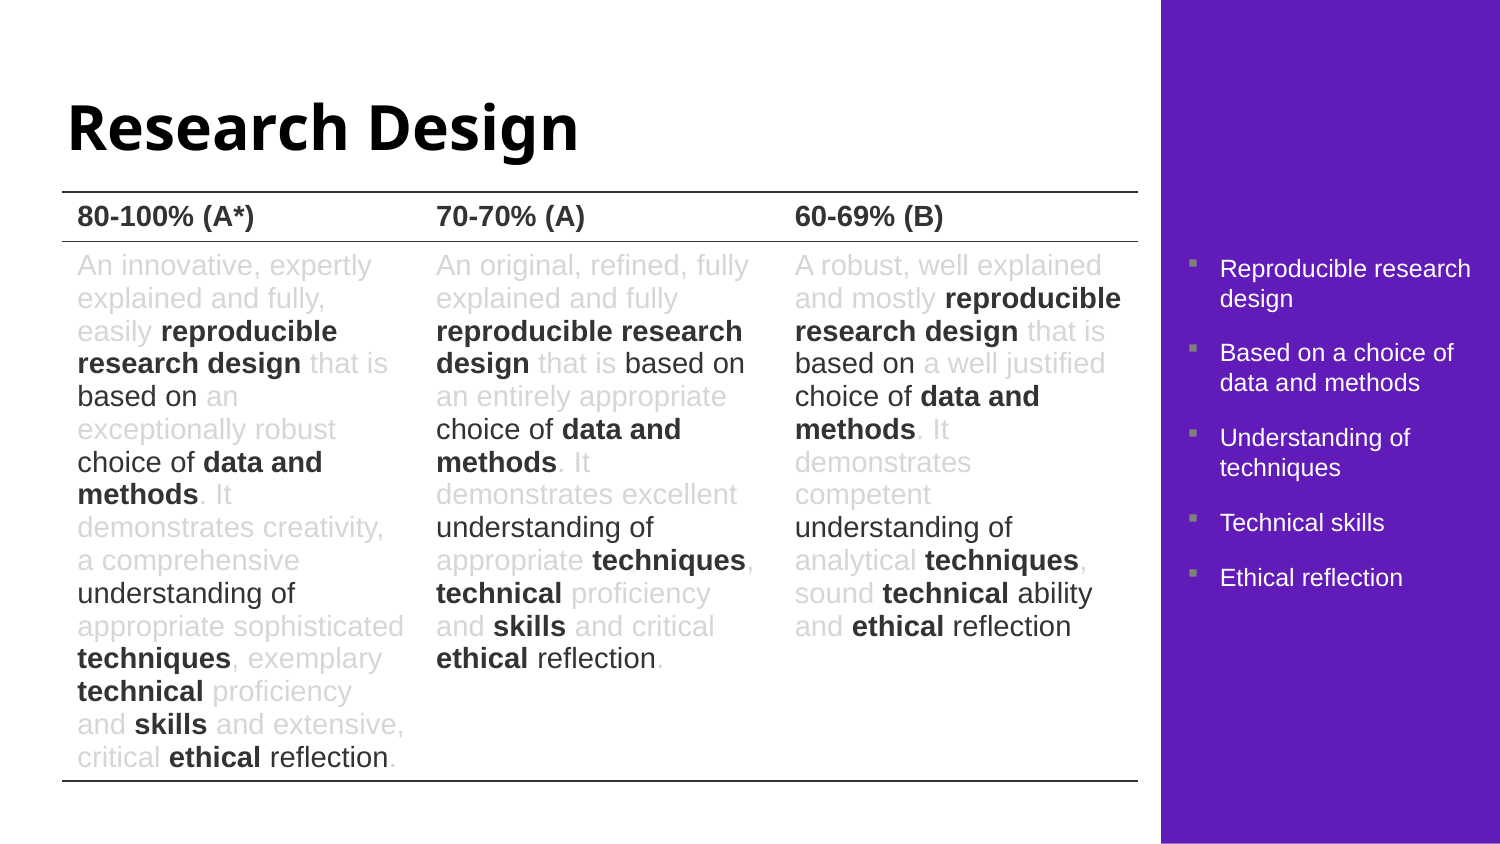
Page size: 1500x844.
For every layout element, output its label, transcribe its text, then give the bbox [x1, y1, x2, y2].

table_cell A robust, well explained and mostly reproducible research design that is based on a well justified choice of data and methods. It demonstrates competent understanding of analytical techniques, sound technical ability and ethical reflection [780, 242, 1138, 780]
text_box Reproducible research design Based on a choice of data and methods Understanding of techniques Technical skills Ethical reflection [1159, 0, 1500, 844]
table_header 80-100% (A*) [62, 193, 421, 241]
table_header 70-70% (A) [421, 193, 780, 241]
table_header 60-69% (B) [780, 193, 1138, 241]
table_cell An original, refined, fully explained and fully reproducible research design that is based on an entirely appropriate choice of data and methods. It demonstrates excellent understanding of appropriate techniques, technical proficiency and skills and critical ethical reflection. [421, 242, 780, 780]
title Research Design [51, 72, 1159, 176]
table_cell An innovative, expertly explained and fully, easily reproducible research design that is based on an exceptionally robust choice of data and methods. It demonstrates creativity, a comprehensive understanding of appropriate sophisticated techniques, exemplary technical proficiency and skills and extensive, critical ethical reflection. [62, 242, 421, 780]
